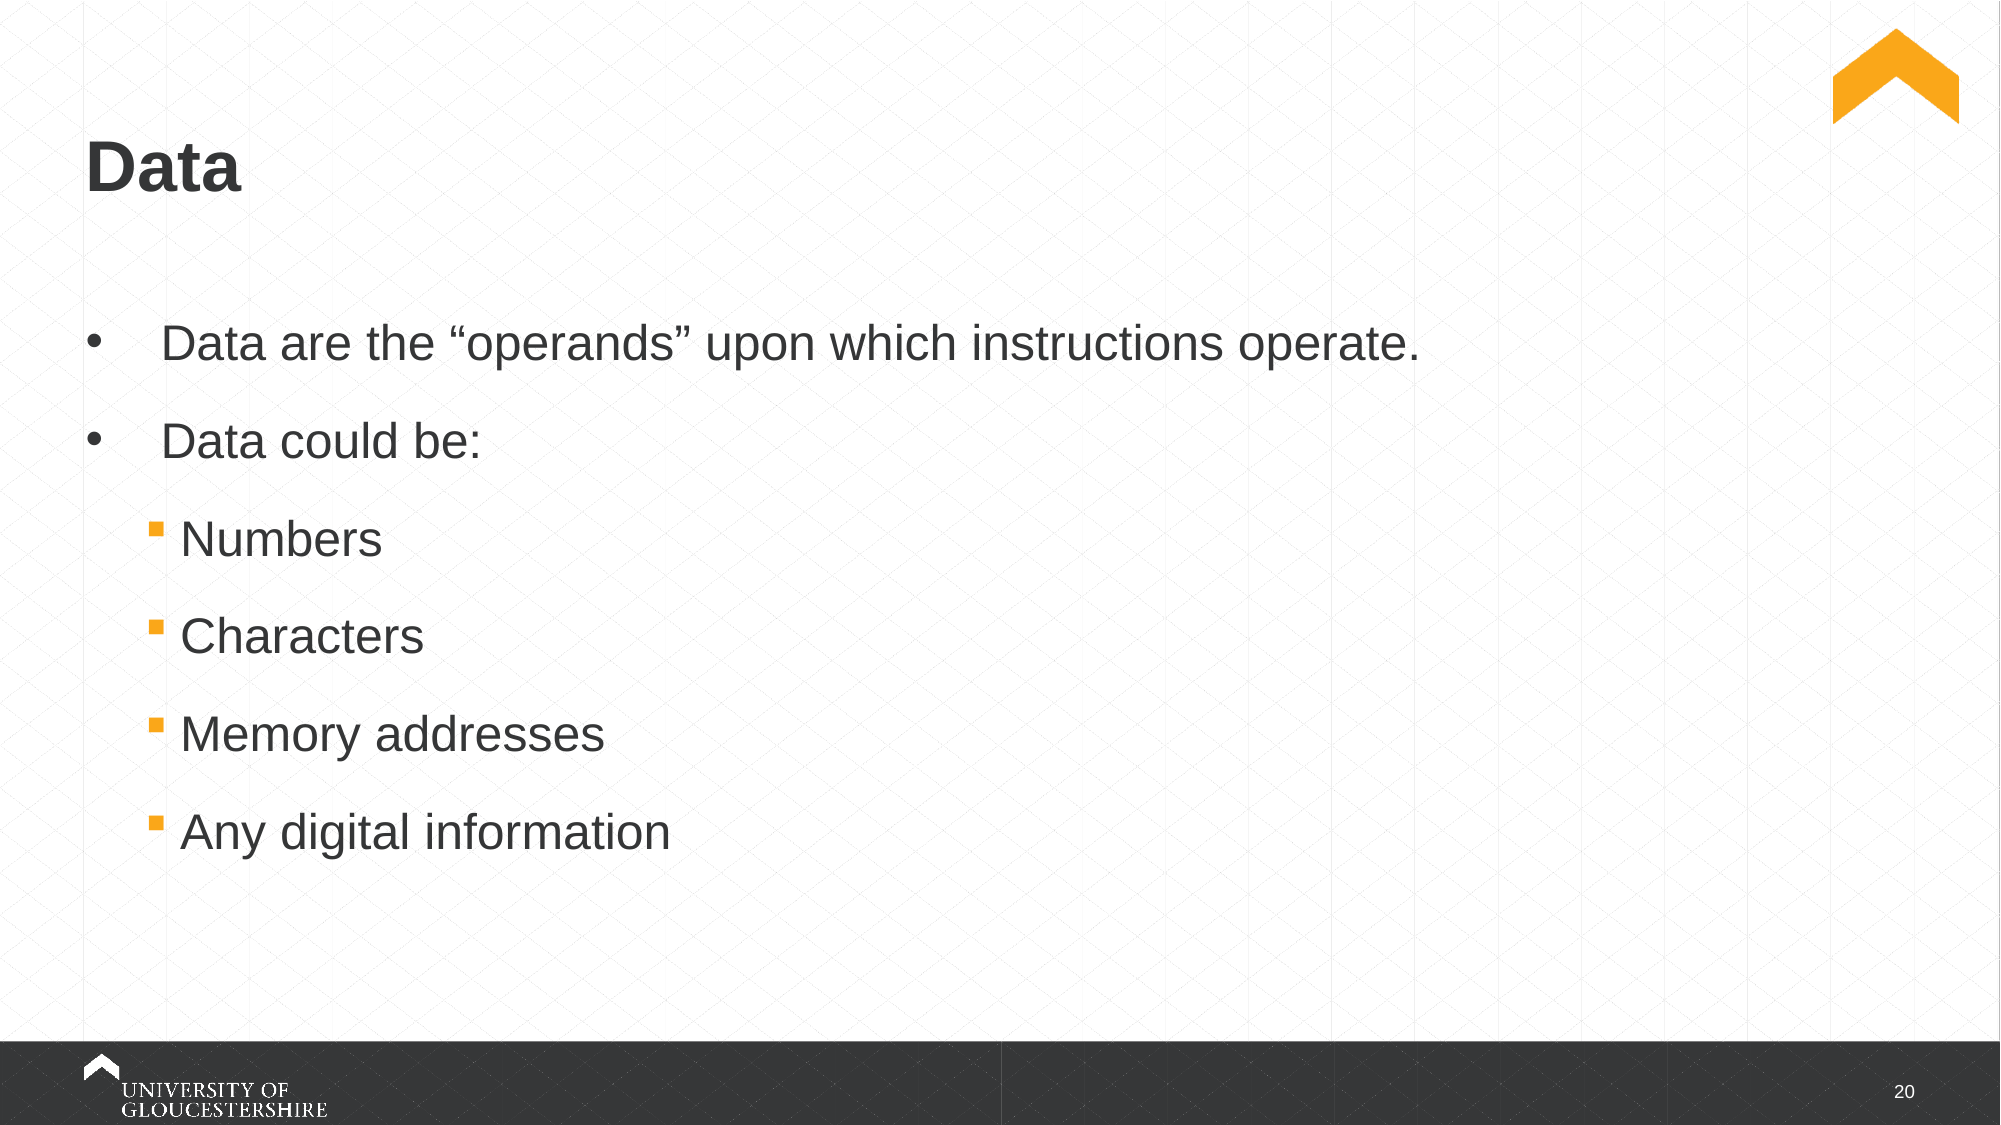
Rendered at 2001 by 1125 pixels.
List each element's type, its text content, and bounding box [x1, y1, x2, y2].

list Data are the “operands” upon which instructions operate. Data could be: Numbers Characters Memory addresses Any digital information [85, 256, 1834, 973]
title Data [85, 138, 983, 256]
picture [0, 1, 2001, 1125]
